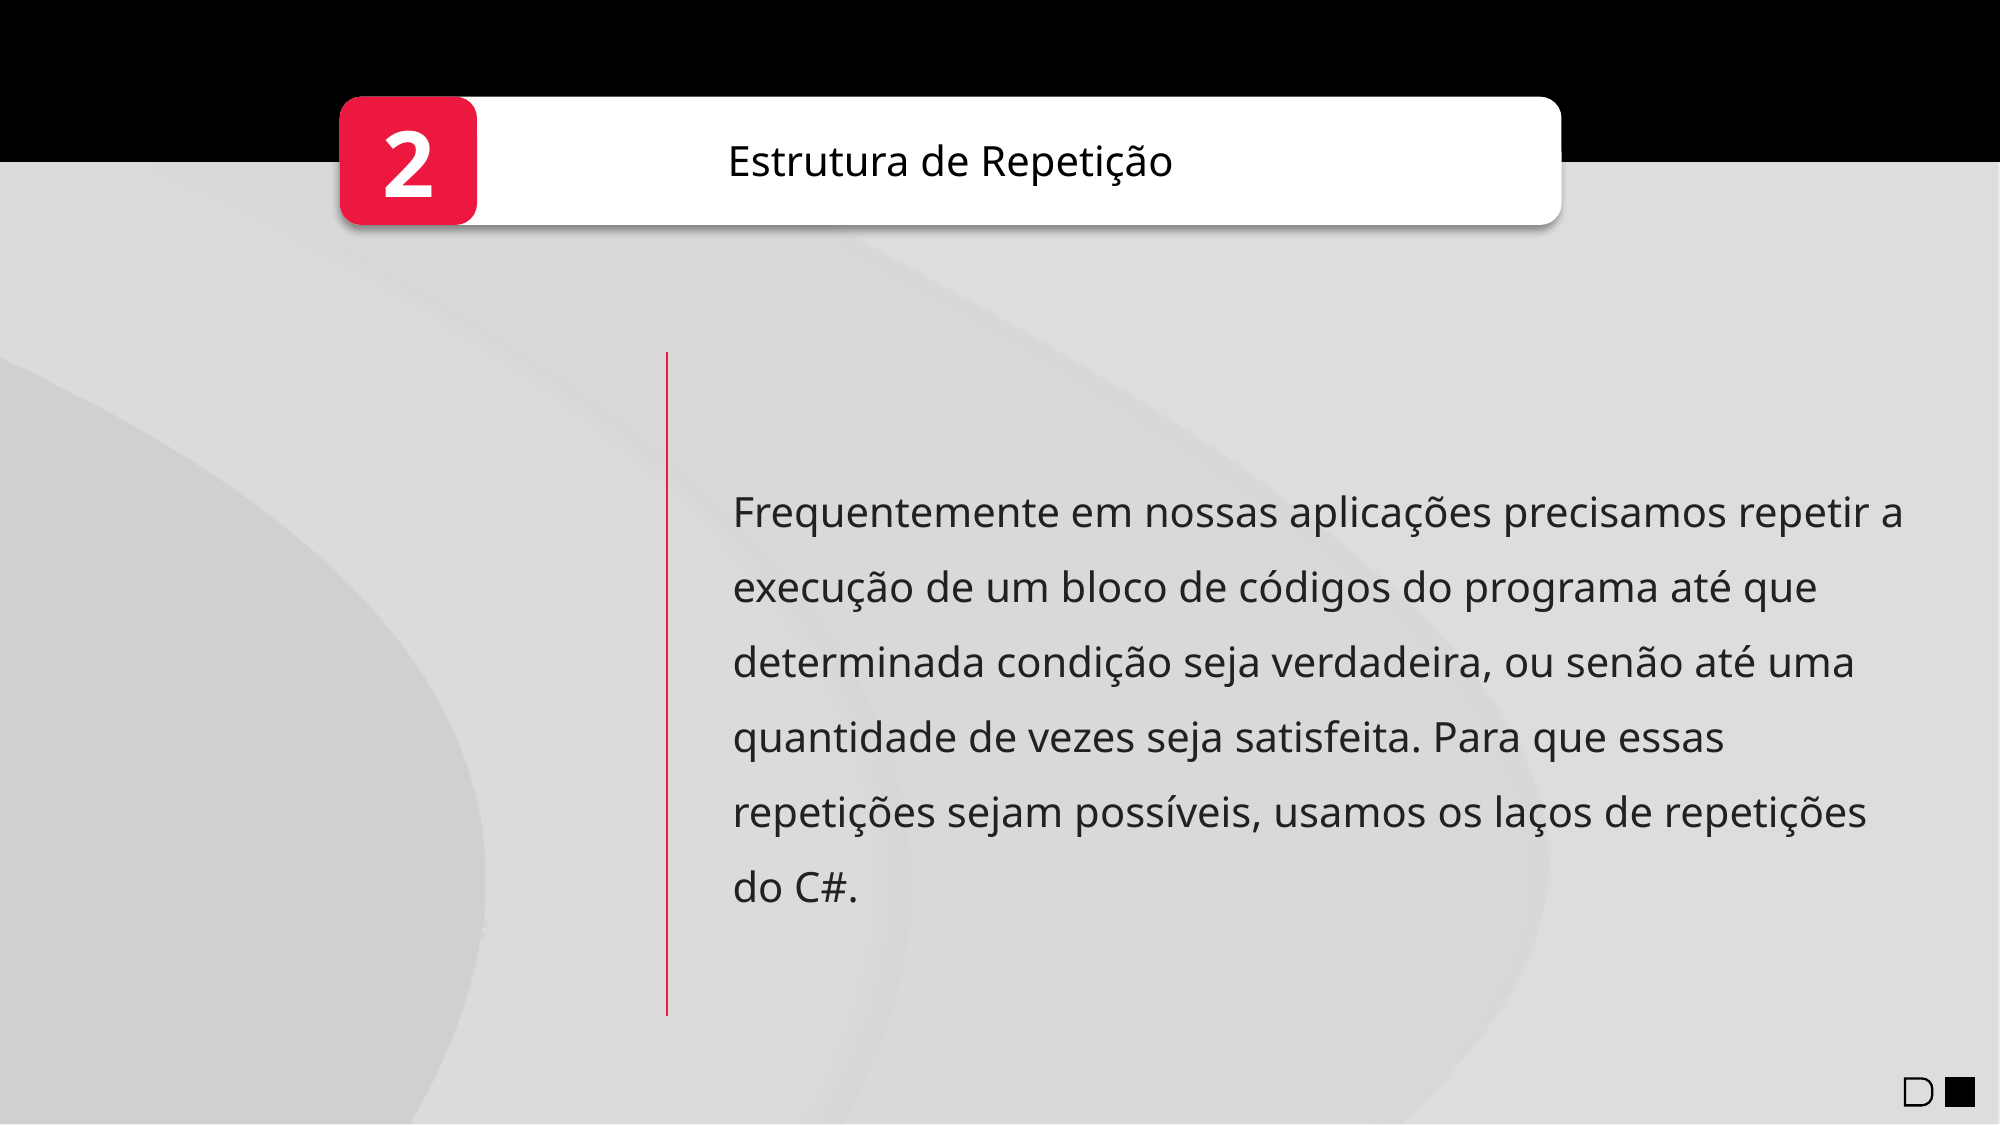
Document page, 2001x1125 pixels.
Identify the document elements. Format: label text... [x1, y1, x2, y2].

text_box Frequentemente em nossas aplicações precisamos repetir a execução de um bloco de códigos do programa até que determinada condição seja verdadeira, ou senão até uma quantidade de vezes seja satisfeita. Para que essas repetições sejam possíveis, usamos os laços de repetições do C#. [717, 328, 1940, 1043]
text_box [1903, 1077, 1975, 1107]
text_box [339, 96, 1562, 226]
text_box [0, 0, 2000, 161]
